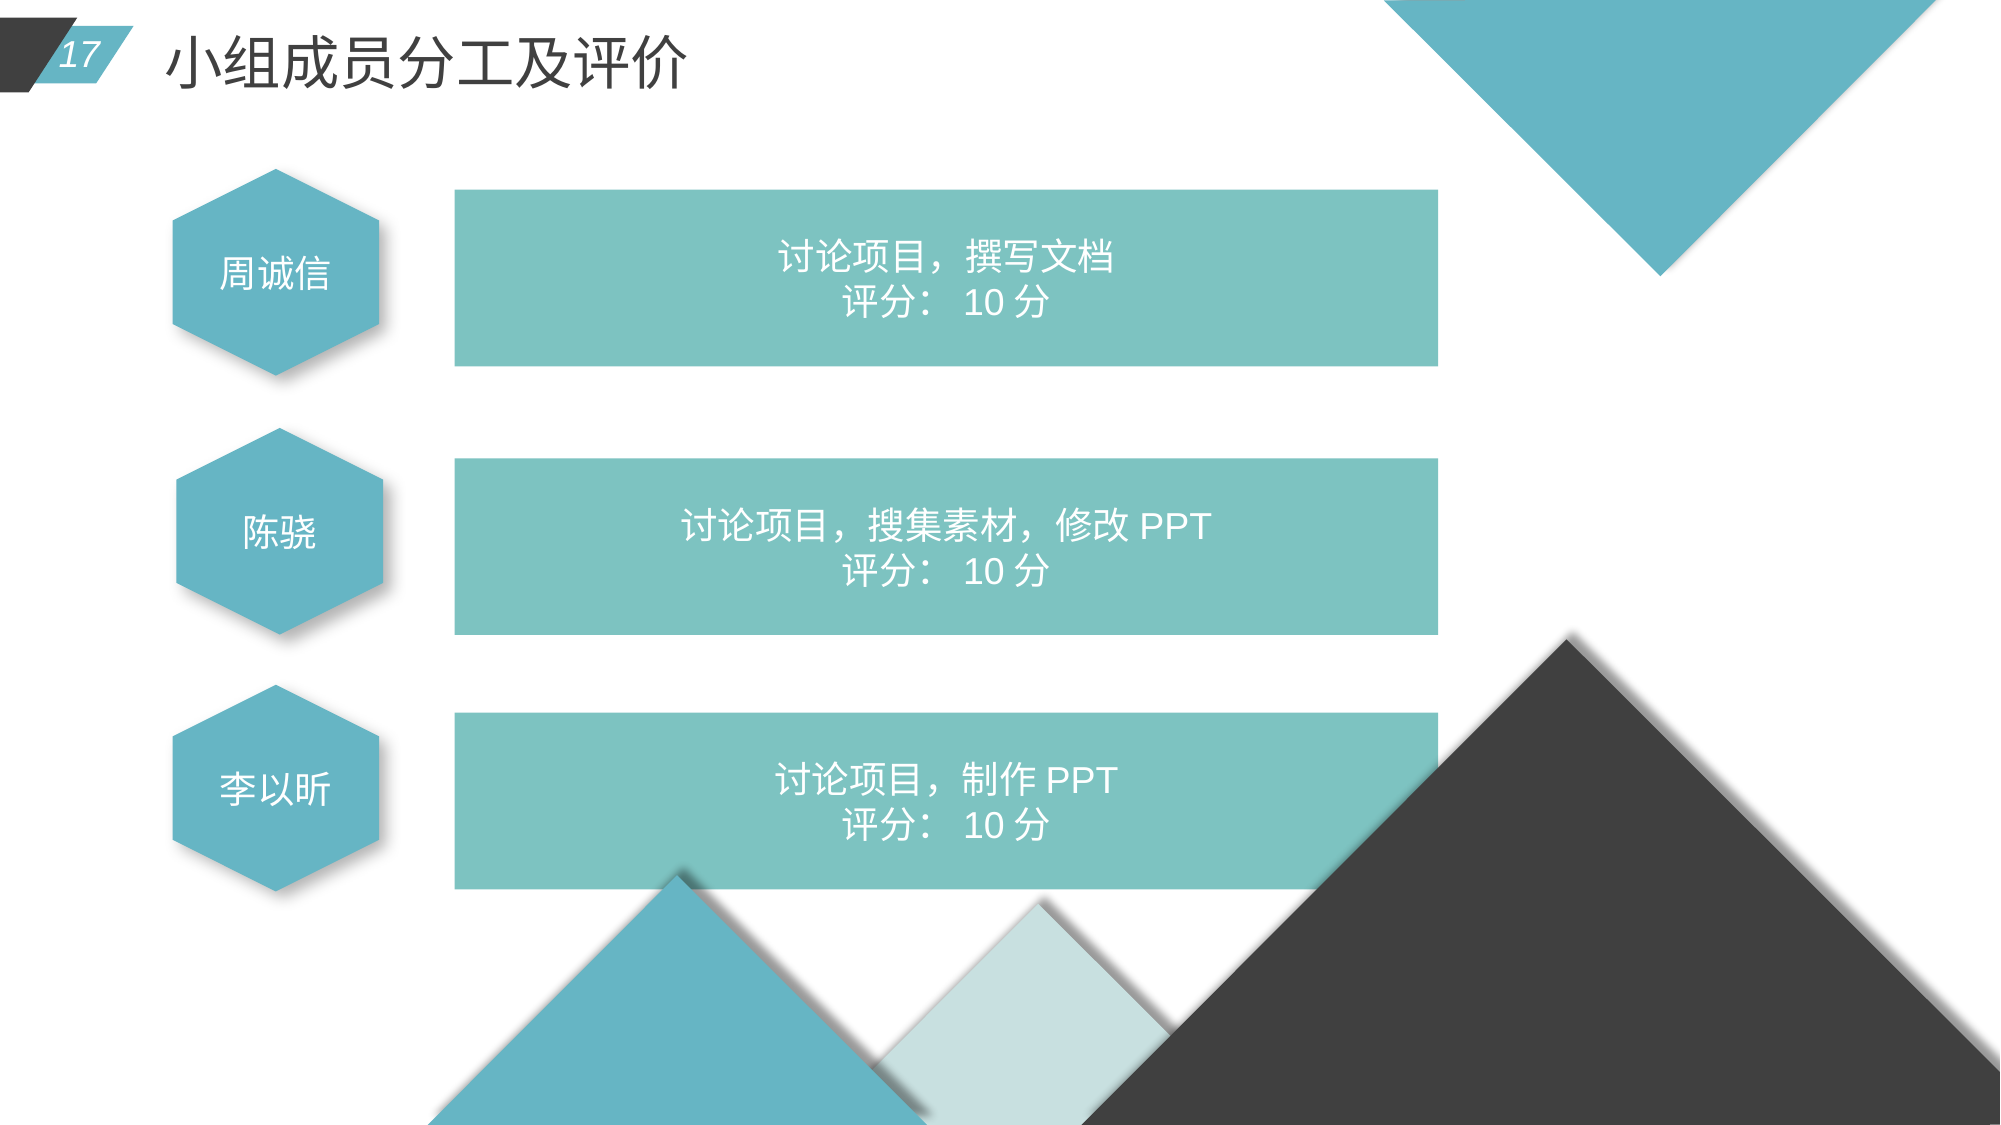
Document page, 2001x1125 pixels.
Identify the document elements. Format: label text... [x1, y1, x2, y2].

text_box 讨论项目，搜集素材，修改PPT 评分：10分 [454, 457, 1439, 636]
text_box 小组成员分工及评价 [149, 18, 704, 104]
text_box [883, 902, 1166, 1125]
text_box [426, 873, 929, 1125]
text_box 李以昕 [171, 683, 381, 893]
text_box 讨论项目，制作PPT 评分：10分 [454, 712, 1439, 890]
text_box [1381, 0, 1938, 278]
text_box 周诚信 [171, 167, 381, 377]
text_box 陈骁 [175, 426, 385, 636]
text_box [1080, 637, 2000, 1125]
text_box 讨论项目，撰写文档 评分：10分 [454, 189, 1439, 367]
